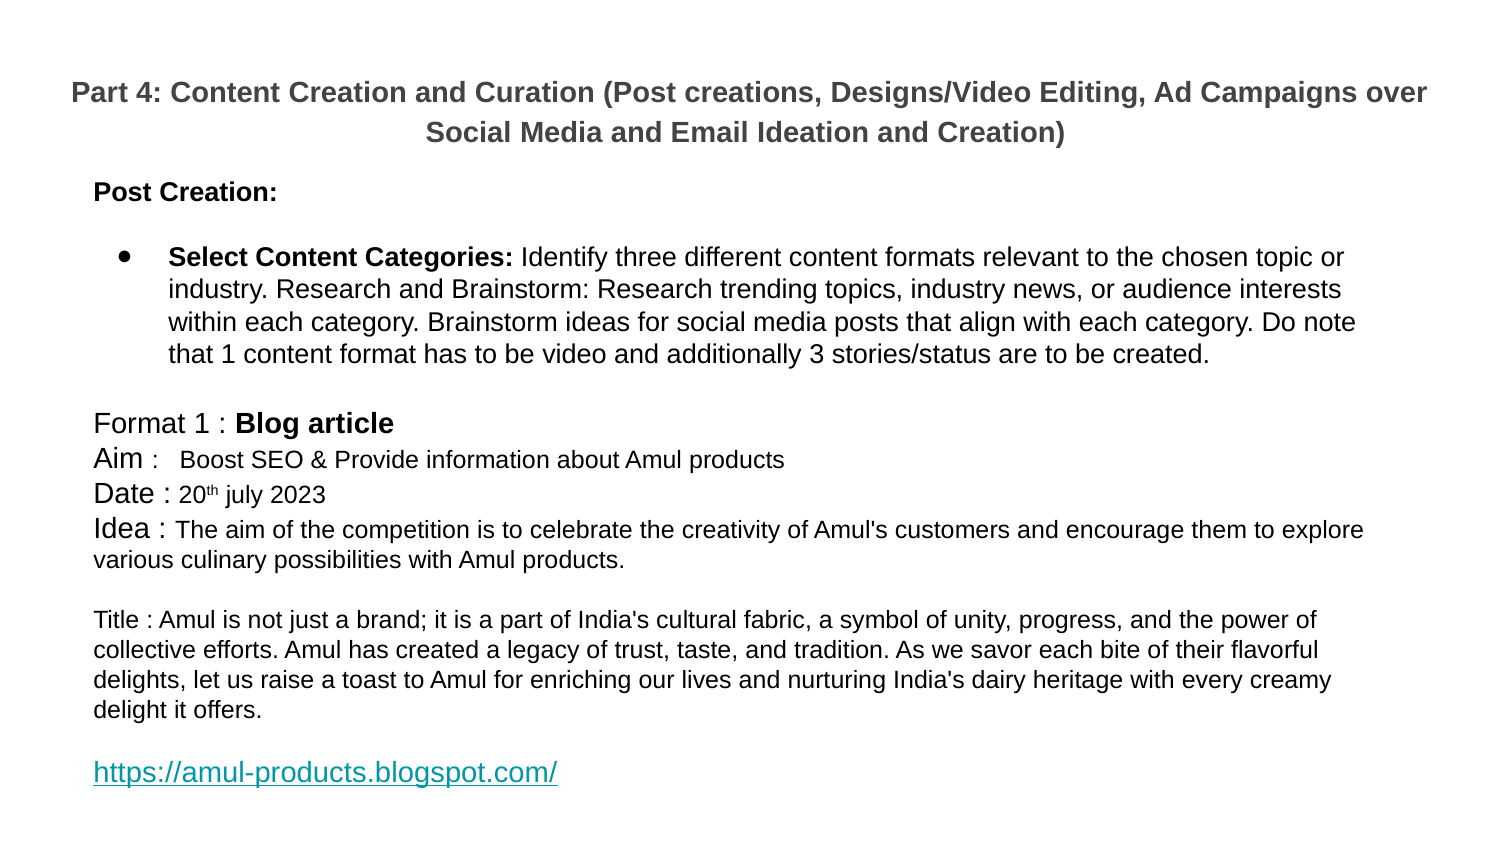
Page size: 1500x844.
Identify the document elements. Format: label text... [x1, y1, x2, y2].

text_box Part 4: Content Creation and Curation (Post creations, Designs/Video Editing, Ad Campaigns over Social Media and Email Ideation and Creation) [29, 53, 1471, 164]
text_box Post Creation: Select Content Categories: Identify three different content formats relevant to the chosen topic or industry. Research and Brainstorm: Research trending topics, industry news, or audience interests within each category. Brainstorm ideas for social media posts that align with each category. Do note that 1 content format has to be video and additionally 3 stories/status are to be created. Format 1 : Blog article Aim : Boost SEO & Provide information about Amul products Date : 20th july 2023 Idea : The aim of the competition is to celebrate the creativity of Amul's customers and encourage them to explore various culinary possibilities with Amul products. Title : Amul is not just a brand; it is a part of India's cultural fabric, a symbol of unity, progress, and the power of collective efforts. Amul has created a legacy of trust, taste, and tradition. As we savor each bite of their flavorful delights, let us raise a toast to Amul for enriching our lives and nurturing India's dairy heritage with every creamy delight it offers. https://amul-products.blogspot.com/ [78, 159, 1422, 839]
